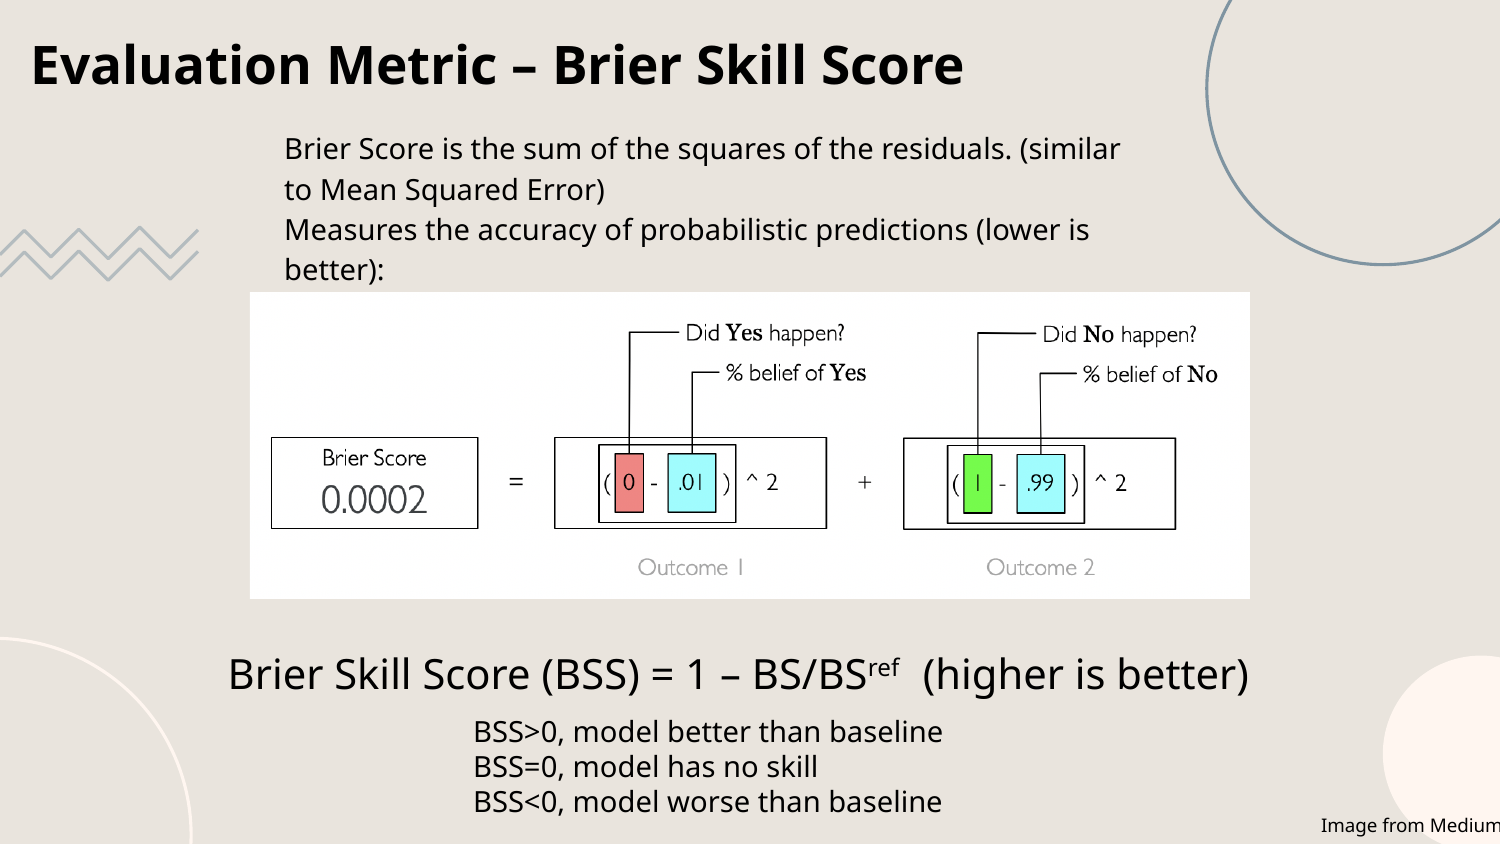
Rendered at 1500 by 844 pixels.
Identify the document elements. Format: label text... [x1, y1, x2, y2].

text_box BSS>0, model better than baseline BSS=0, model has no skill BSS<0, model worse than baseline [458, 706, 1042, 826]
text_box Brier Score is the sum of the squares of the residuals. (similar to Mean Squared Error) Measures the accuracy of probabilistic predictions (lower is better): [269, 110, 1142, 217]
text_box Brier Skill Score (BSS) = 1 – BS/BSref [212, 640, 908, 706]
picture [249, 292, 1251, 600]
text_box (higher is better) [908, 640, 1268, 706]
title Evaluation Metric – Brier Skill Score [15, 16, 1282, 111]
text_box Image from Medium [1306, 805, 1500, 844]
